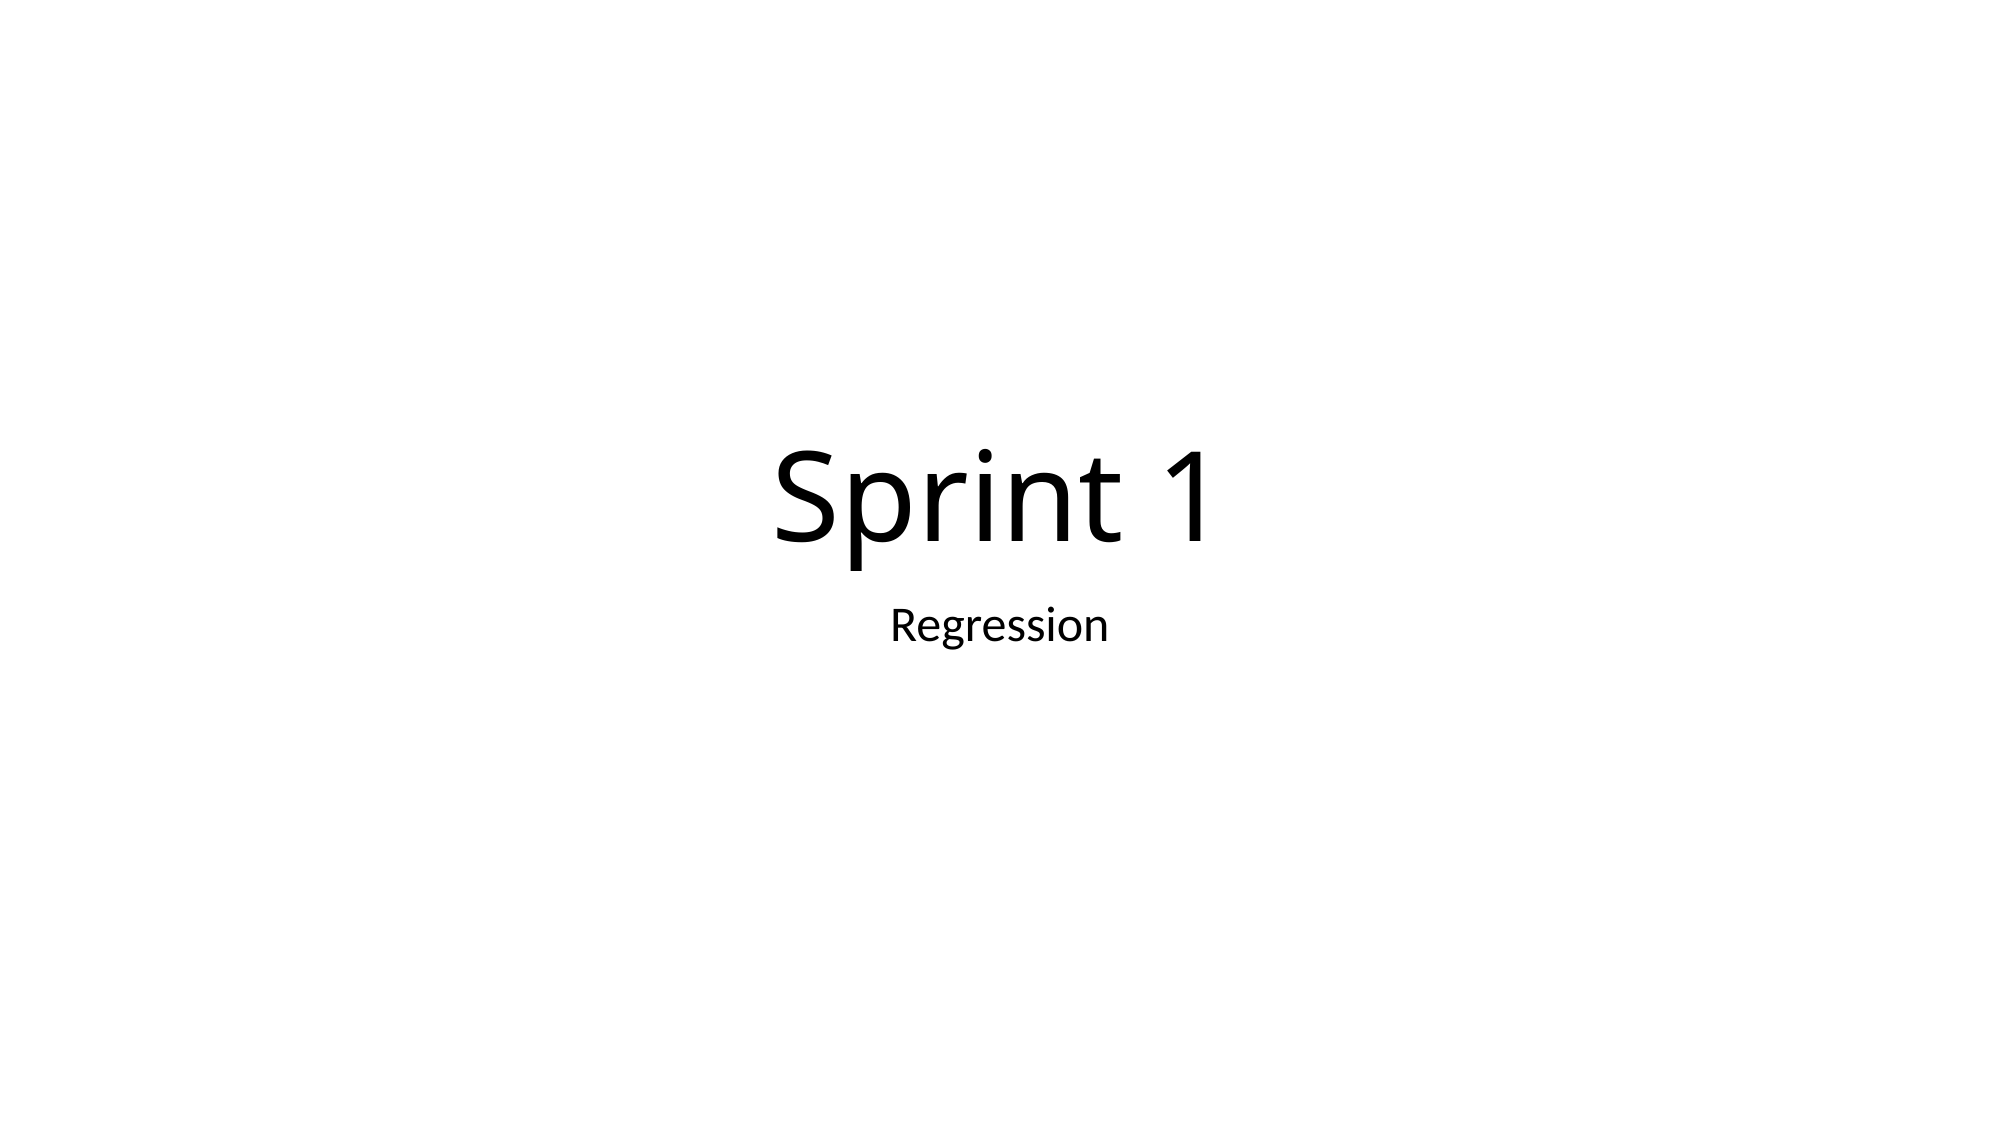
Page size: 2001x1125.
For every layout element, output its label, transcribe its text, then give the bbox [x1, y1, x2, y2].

subtitle Regression [249, 590, 1750, 863]
title Sprint 1 [249, 184, 1750, 576]
